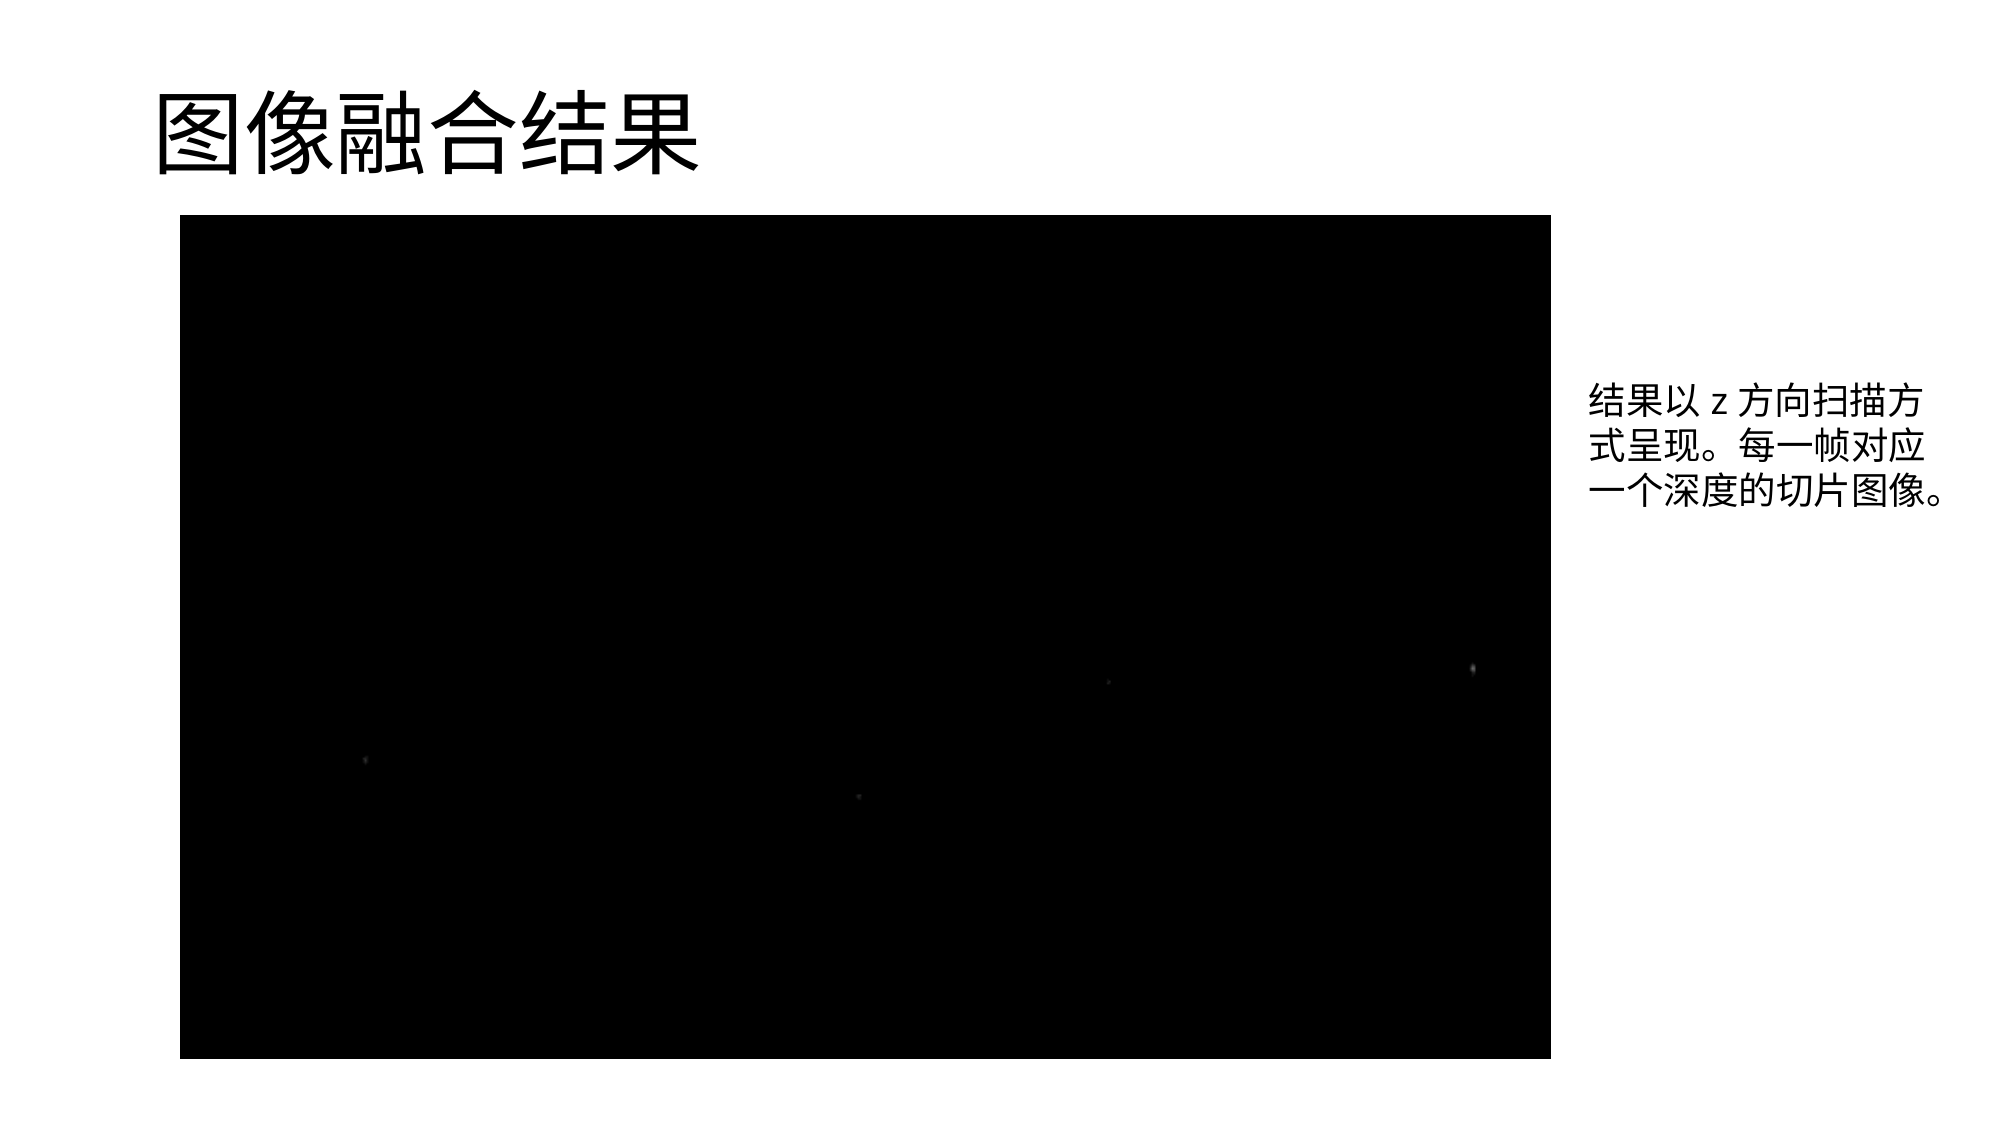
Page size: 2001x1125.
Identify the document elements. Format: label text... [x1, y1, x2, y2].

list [179, 215, 1552, 1059]
title 图像融合结果 [137, 59, 1863, 216]
text_box 结果以z方向扫描方式呈现。每一帧对应一个深度的切片图像。 [1574, 369, 1972, 520]
